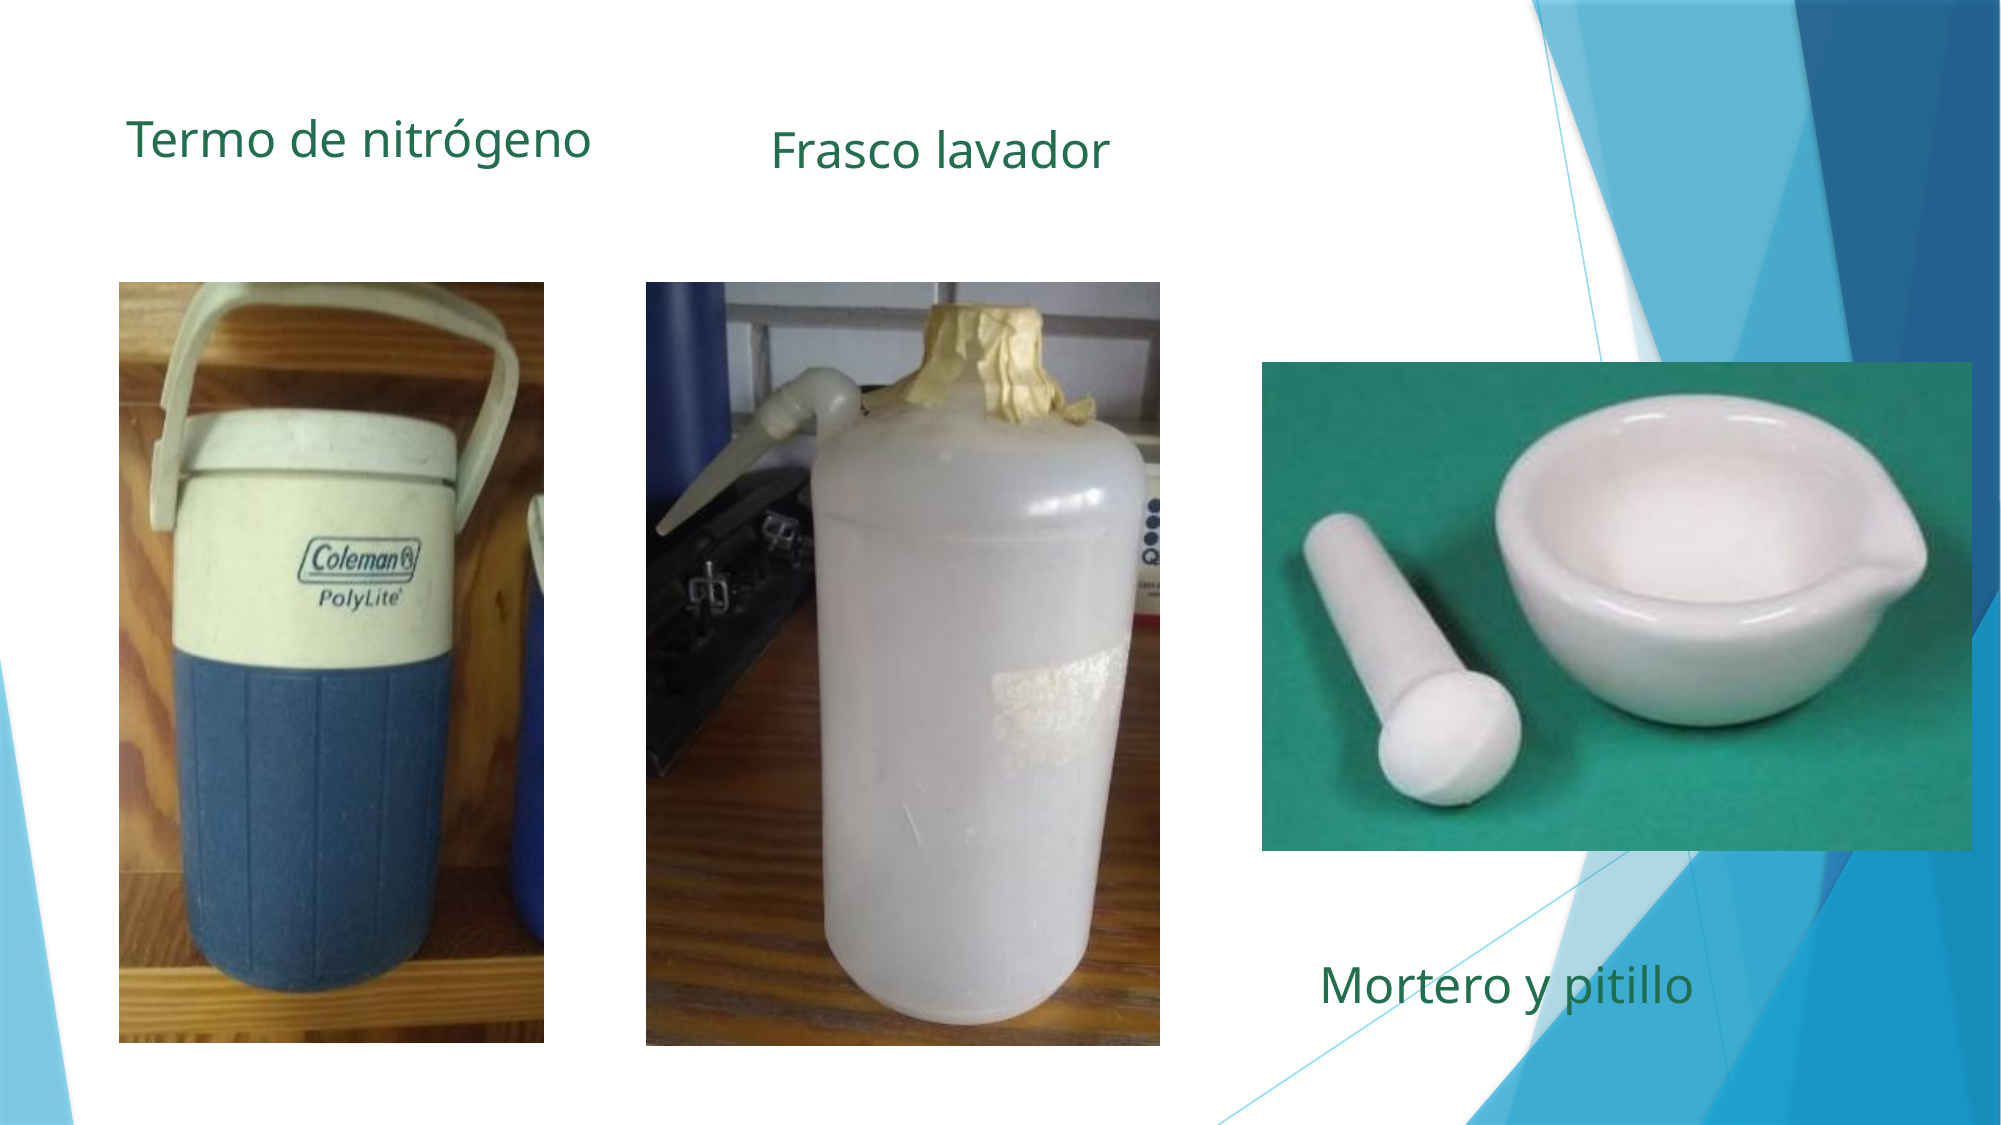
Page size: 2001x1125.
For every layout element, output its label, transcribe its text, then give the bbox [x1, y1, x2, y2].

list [118, 282, 545, 1044]
text_box Termo de nitrógeno [111, 99, 661, 200]
picture [1262, 361, 1972, 852]
text_box Mortero y pitillo [1304, 946, 1855, 1046]
text_box Frasco lavador [754, 111, 1305, 211]
picture [646, 282, 1160, 1046]
